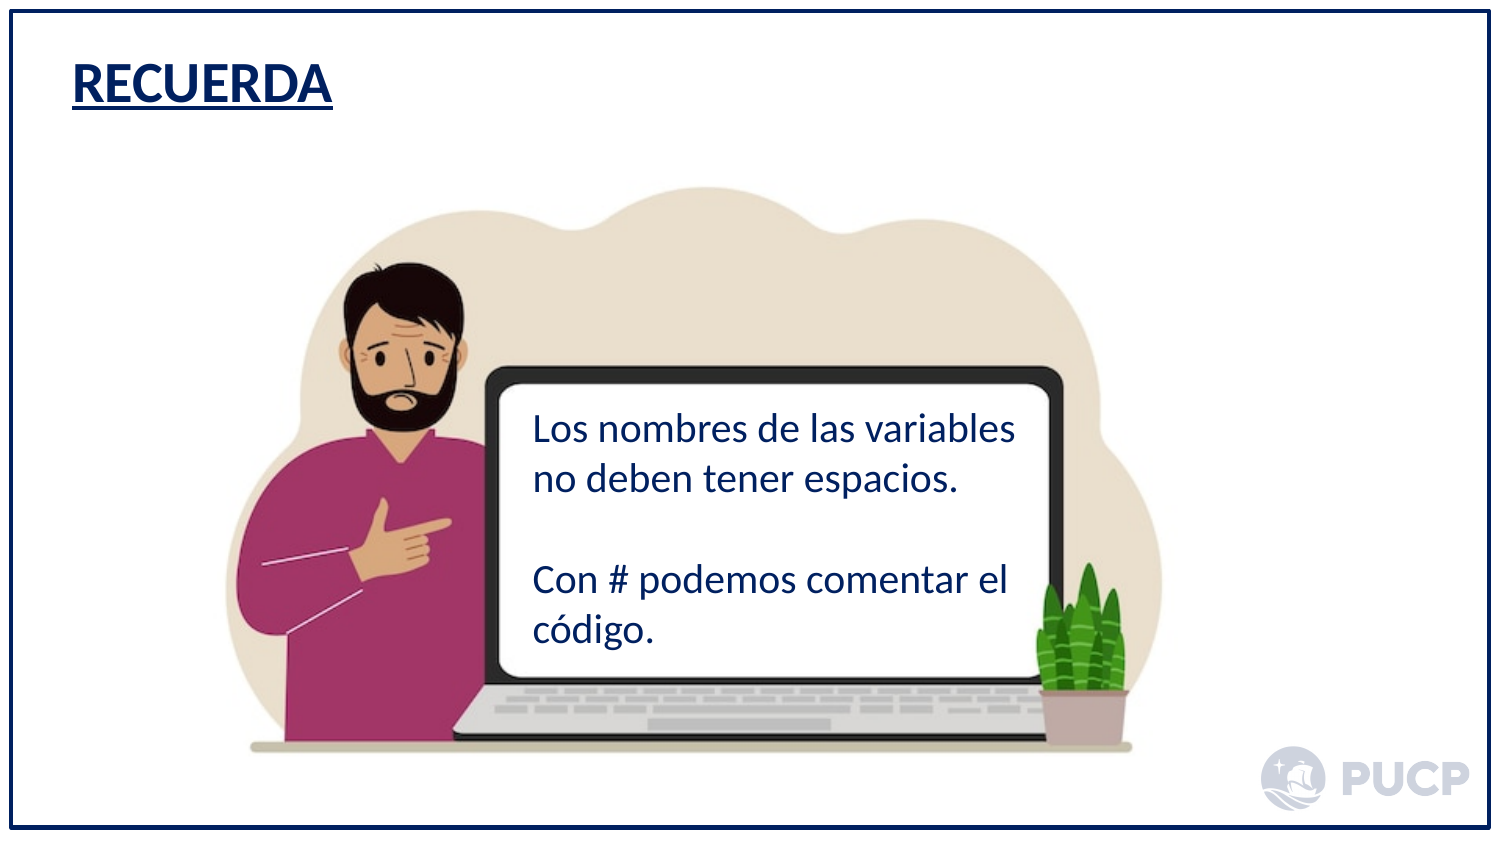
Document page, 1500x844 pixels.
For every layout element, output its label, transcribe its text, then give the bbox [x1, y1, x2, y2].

picture [1230, 713, 1500, 844]
picture [202, 131, 1182, 817]
text_box [9, 9, 1491, 830]
text_box RECUERDA [57, 36, 348, 121]
